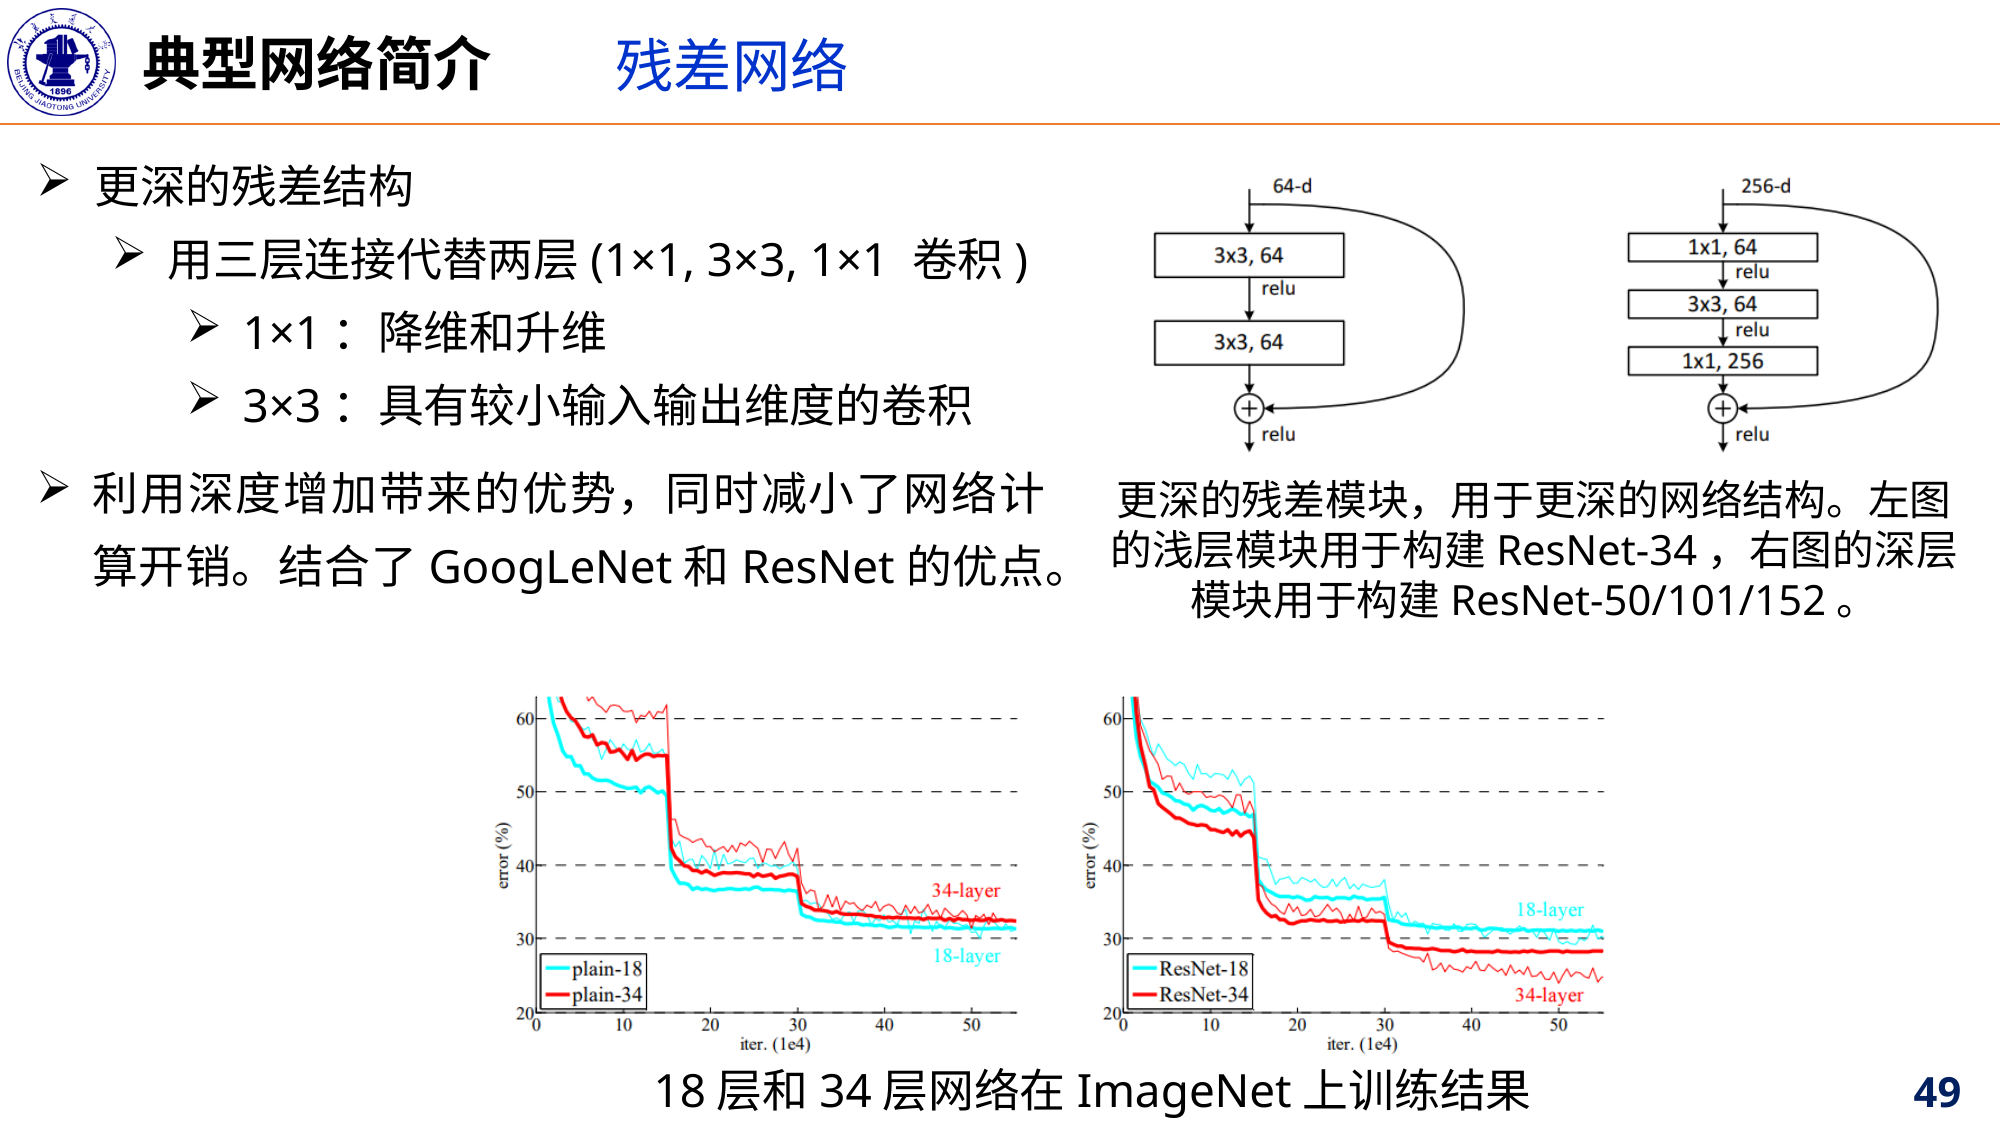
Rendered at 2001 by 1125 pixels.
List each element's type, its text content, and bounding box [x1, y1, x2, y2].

text_box 更深的残差模块，用于更深的网络结构。左图的浅层模块用于构建ResNet-34，右图的深层模块用于构建ResNet-50/101/152。 [1092, 466, 1976, 632]
text_box 残差网络 [600, 29, 1585, 111]
picture [7, 8, 116, 116]
picture [481, 681, 1627, 1060]
picture [1122, 144, 1958, 467]
text_box 更深的残差结构 用三层连接代替两层(1×1, 3×3, 1×1 卷积) 1×1：降维和升维 3×3：具有较小输入输出维度的卷积 [21, 150, 1093, 440]
text_box 利用深度增加带来的优势，同时减小了网络计算开销。结合了GoogLeNet和ResNet的优点。 [21, 439, 1060, 600]
text_box 18层和34层网络在ImageNet上训练结果 [638, 1060, 1547, 1124]
text_box 典型网络简介 [127, 19, 1958, 105]
